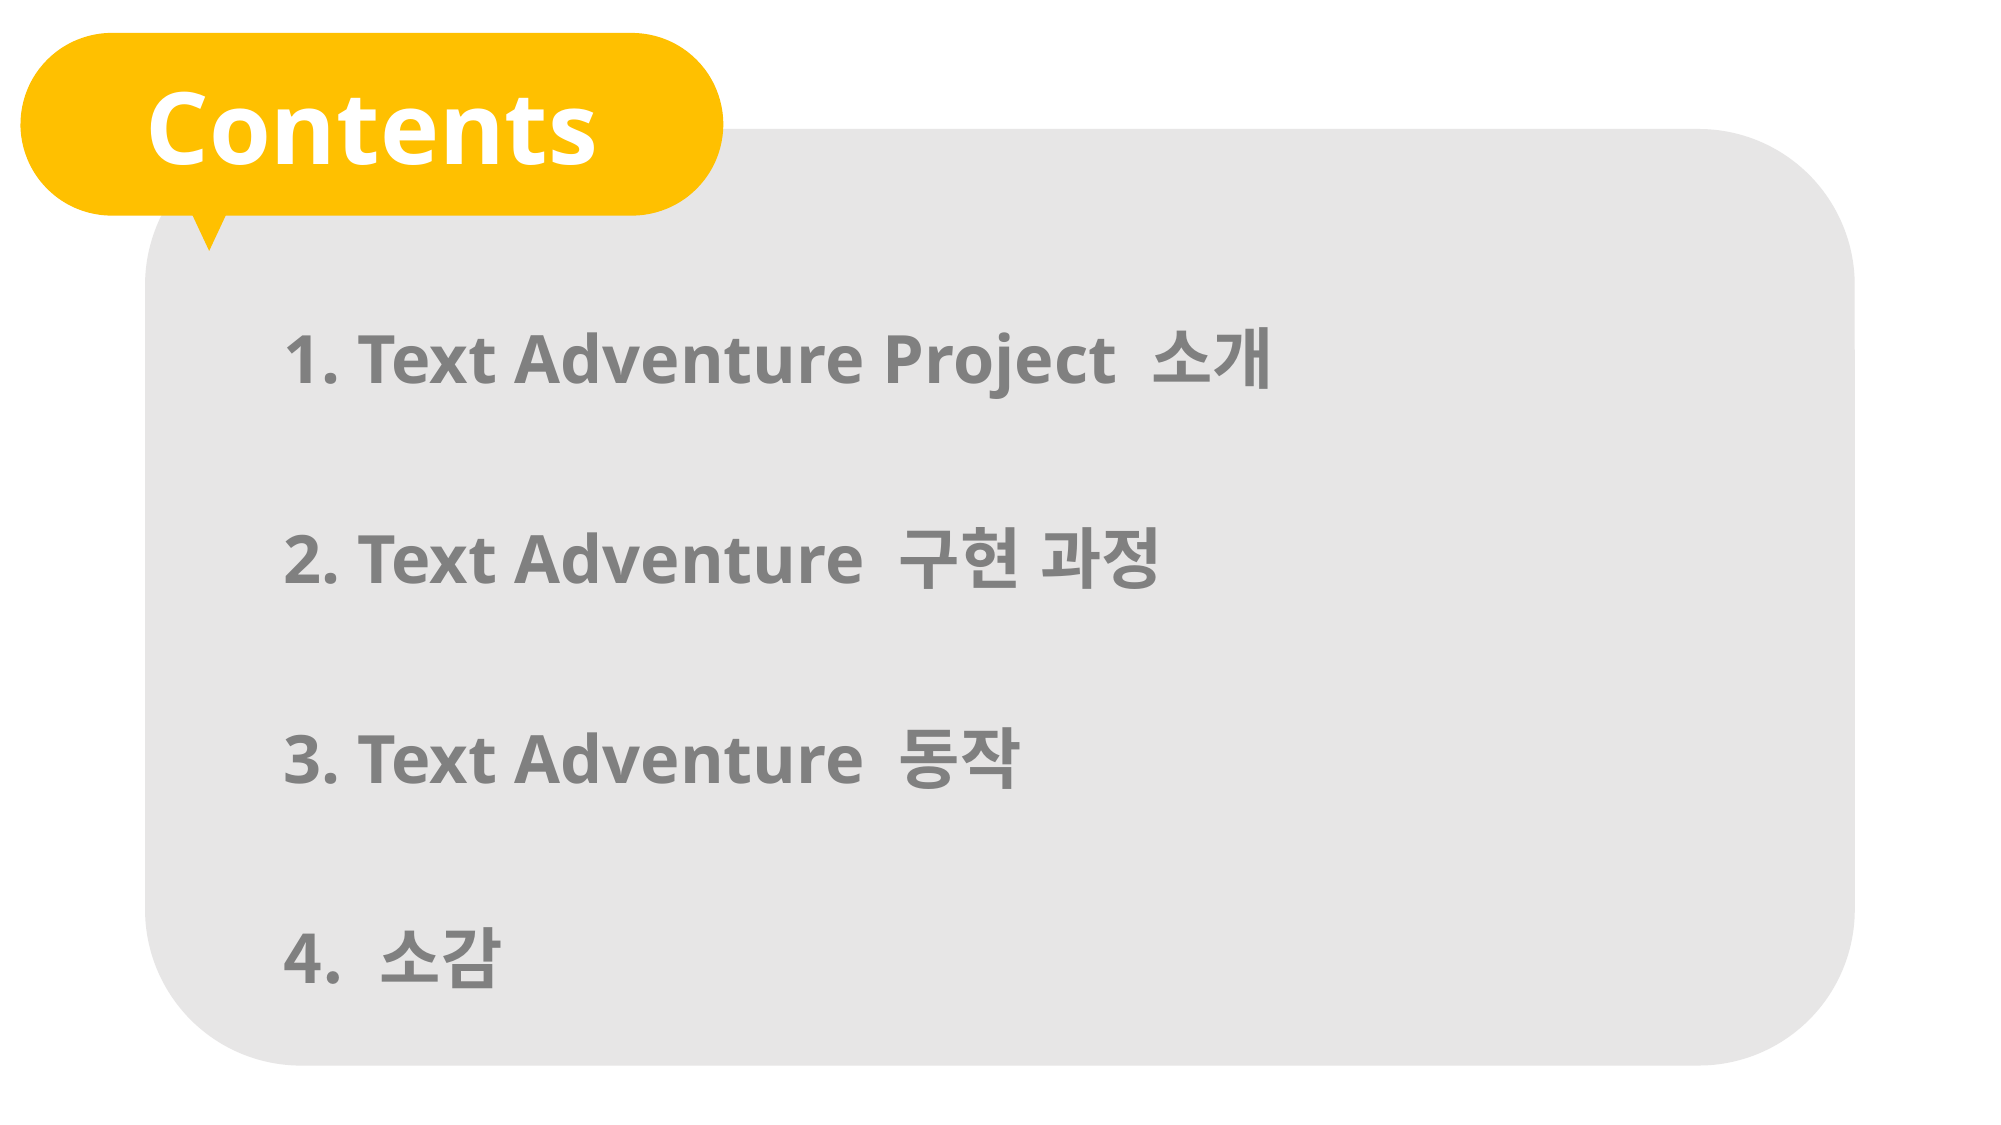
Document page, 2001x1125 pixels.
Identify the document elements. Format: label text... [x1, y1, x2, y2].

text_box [20, 32, 724, 251]
text_box [724, 127, 1856, 1067]
text_box Text Adventure Project 소개 Text Adventure 구현 과정 Text Adventure 동작 소감 [268, 189, 1526, 1095]
text_box [144, 251, 268, 1064]
